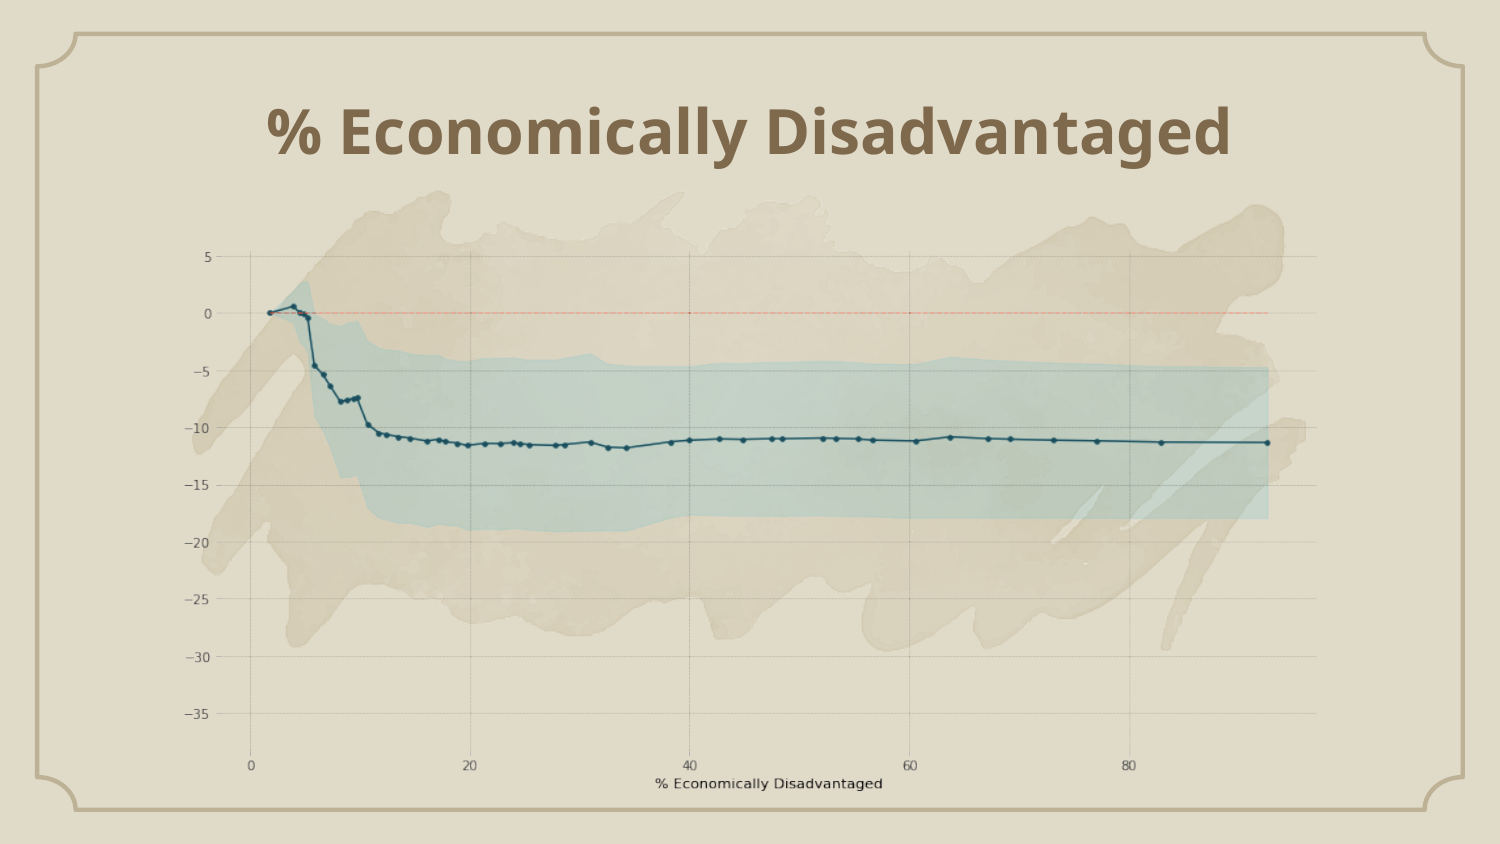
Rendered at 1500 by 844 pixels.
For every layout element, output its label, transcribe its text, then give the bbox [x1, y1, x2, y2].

picture [174, 239, 1326, 800]
title % Economically Disadvantaged [117, 99, 1383, 160]
